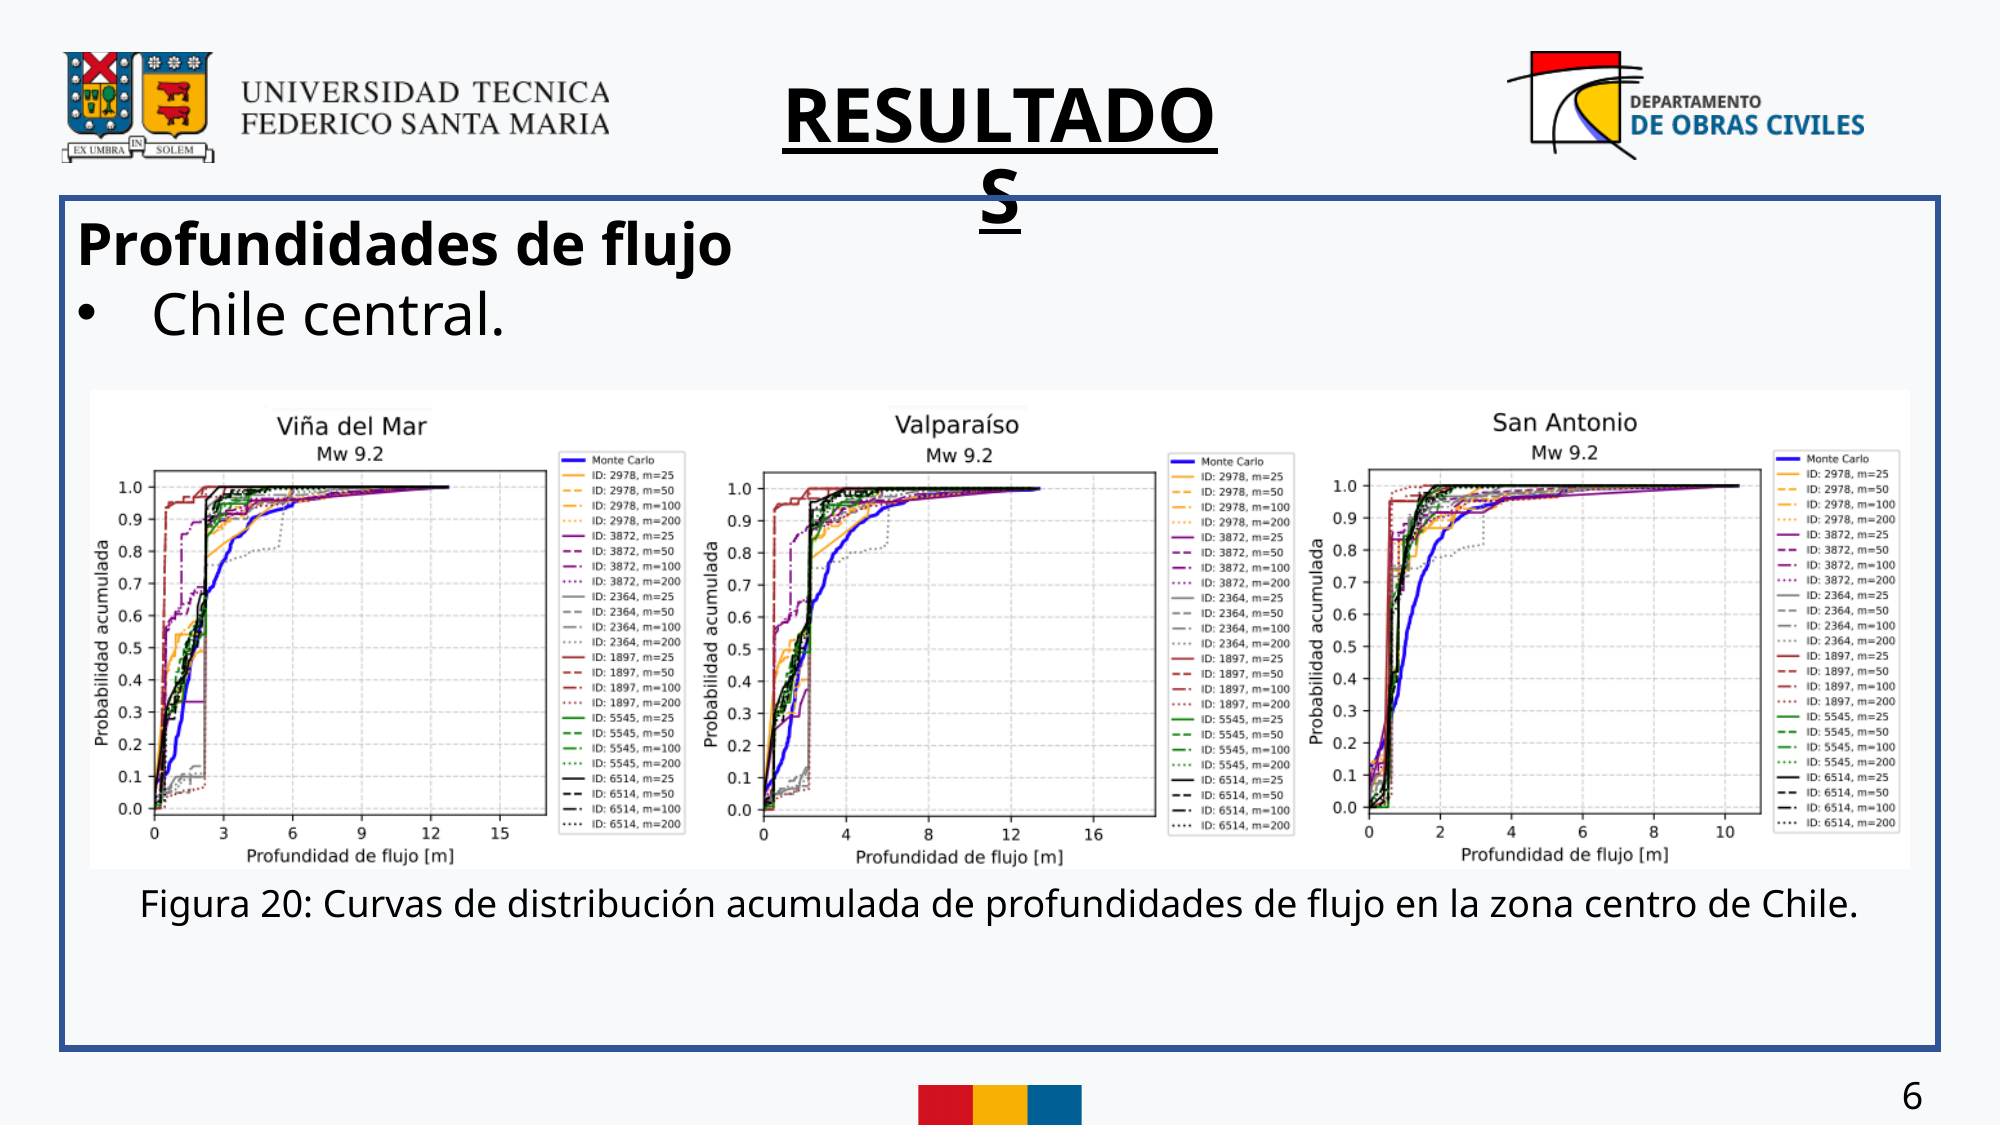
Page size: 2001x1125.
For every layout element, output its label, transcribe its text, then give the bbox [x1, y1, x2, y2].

text_box RESULTADOS [760, 70, 1240, 182]
text_box Profundidades de flujo Chile central. [61, 199, 1939, 355]
text_box Figura 20: Curvas de distribución acumulada de profundidades de flujo en la zona centro de Chile. [61, 872, 1939, 933]
text_box [61, 933, 1939, 1050]
text_box 66 [1867, 1064, 1939, 1125]
picture [918, 1085, 1082, 1125]
picture [61, 51, 609, 163]
picture [90, 390, 1910, 869]
picture [1507, 51, 1939, 163]
text_box [61, 355, 1939, 872]
